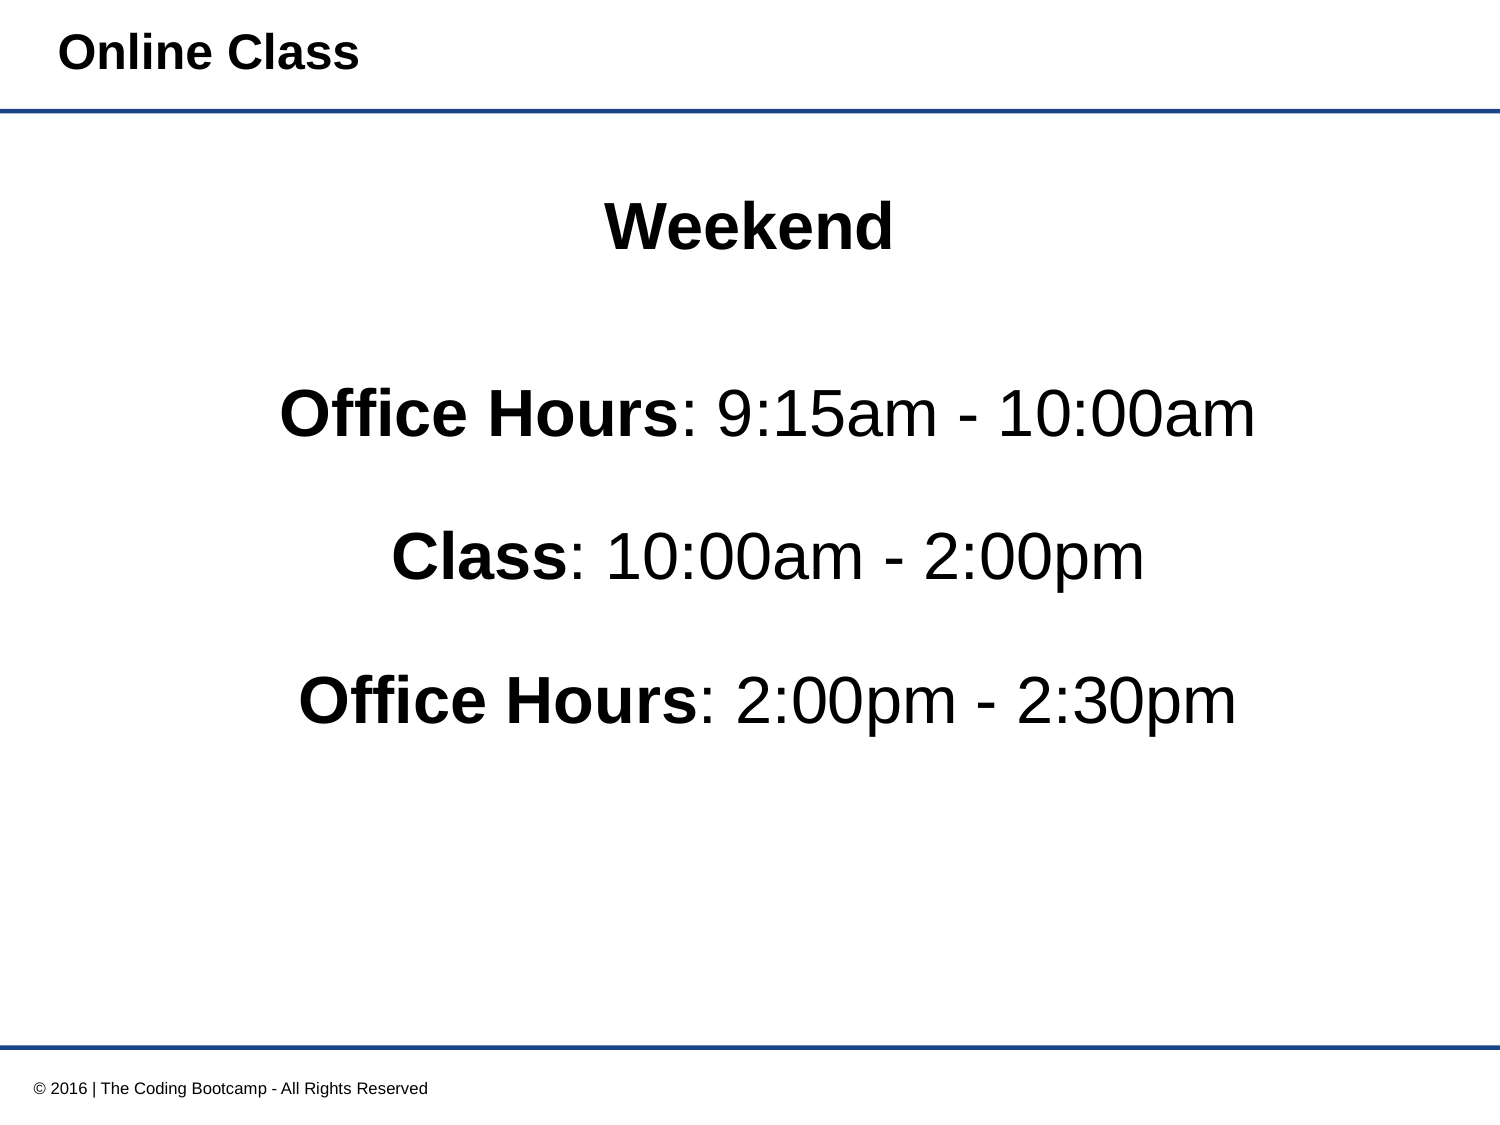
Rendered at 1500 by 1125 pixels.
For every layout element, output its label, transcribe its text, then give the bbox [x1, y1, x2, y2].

text_box Office Hours: 9:15am - 10:00am Class: 10:00am - 2:00pm Office Hours: 2:00pm - 2:30pm [13, 291, 1487, 746]
title Online Class [49, 0, 1426, 108]
text_box Weekend [370, 168, 1130, 279]
